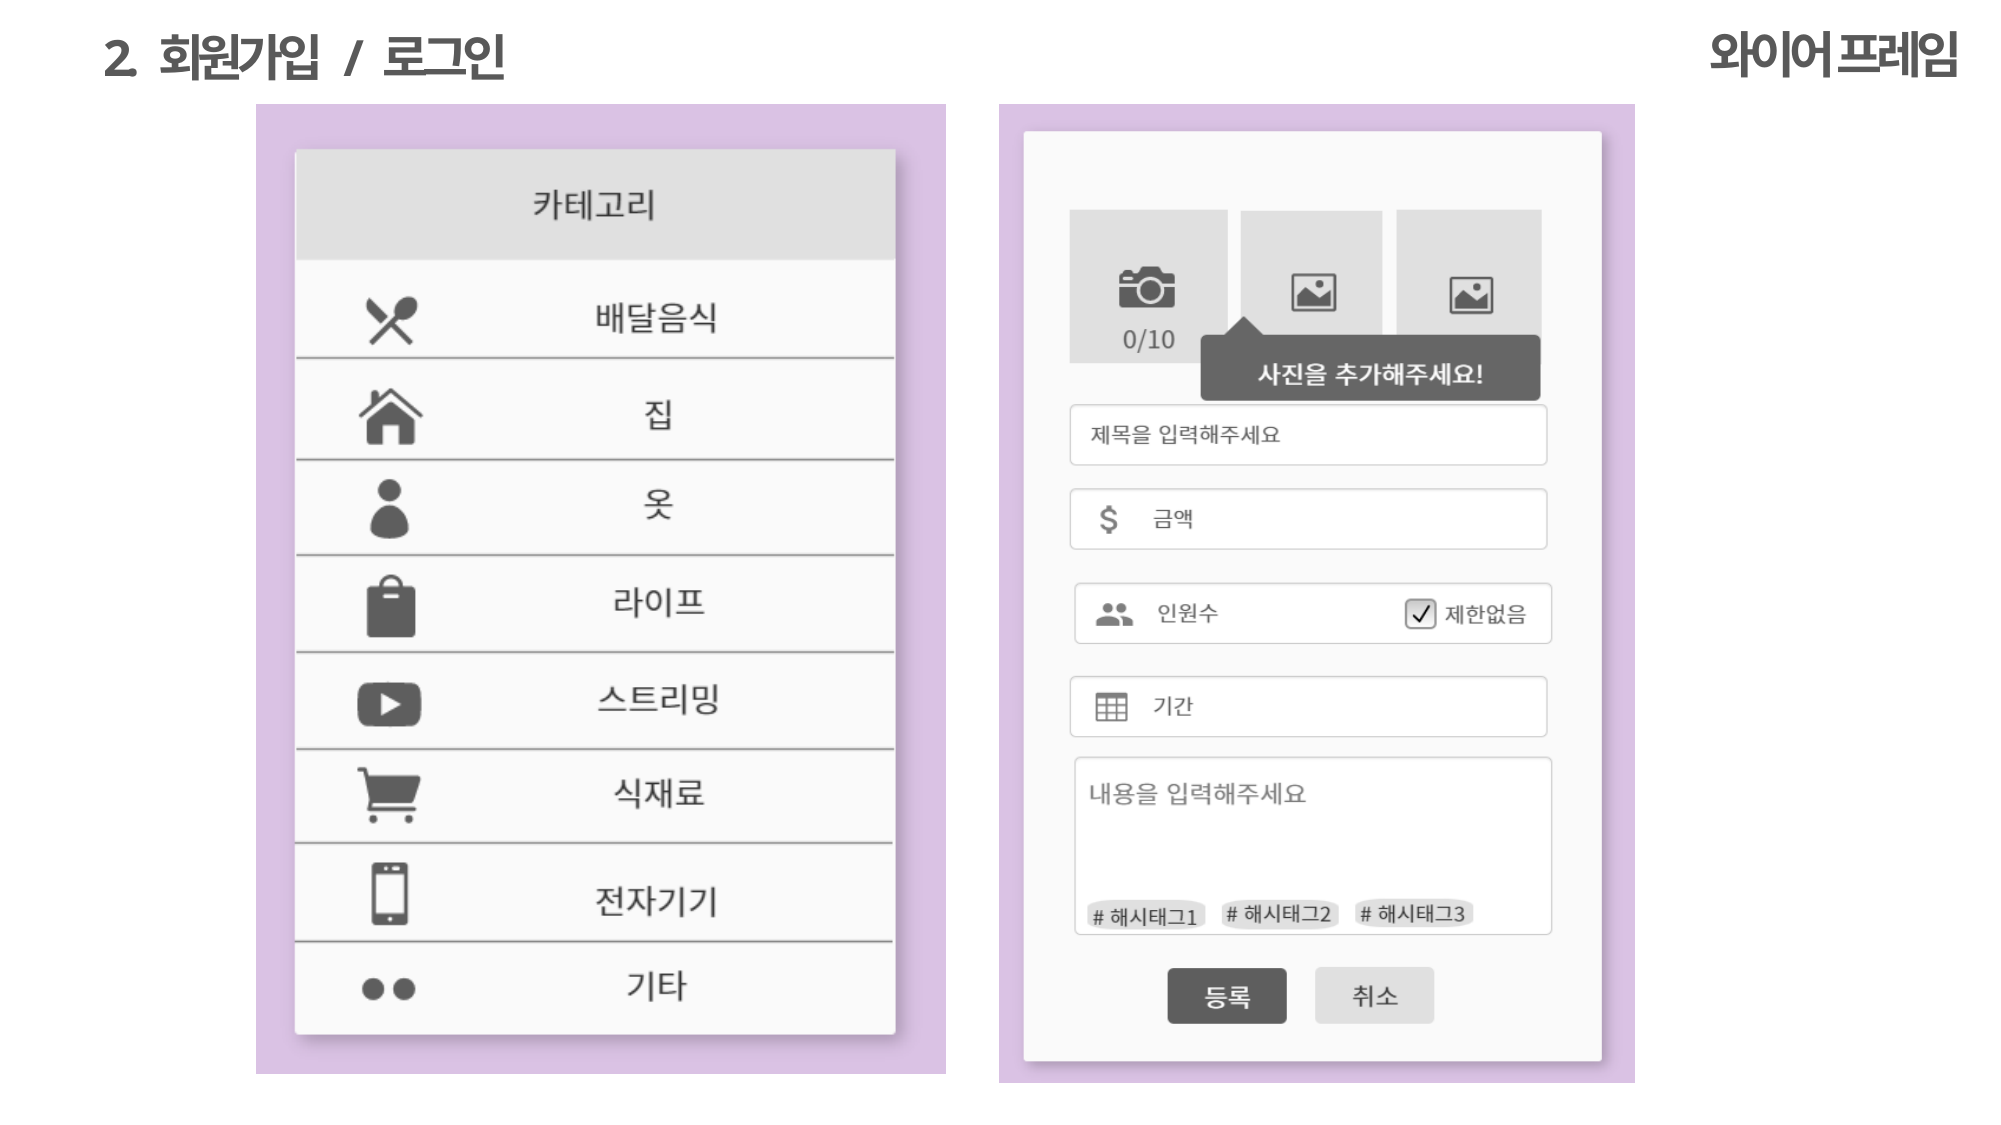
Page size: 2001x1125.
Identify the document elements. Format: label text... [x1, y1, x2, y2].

text_box 2. 회원가입 / 로그인 [88, 19, 569, 95]
text_box 와이어 프레임 [1552, 15, 1977, 91]
picture [999, 104, 1635, 1083]
picture [256, 104, 946, 1074]
